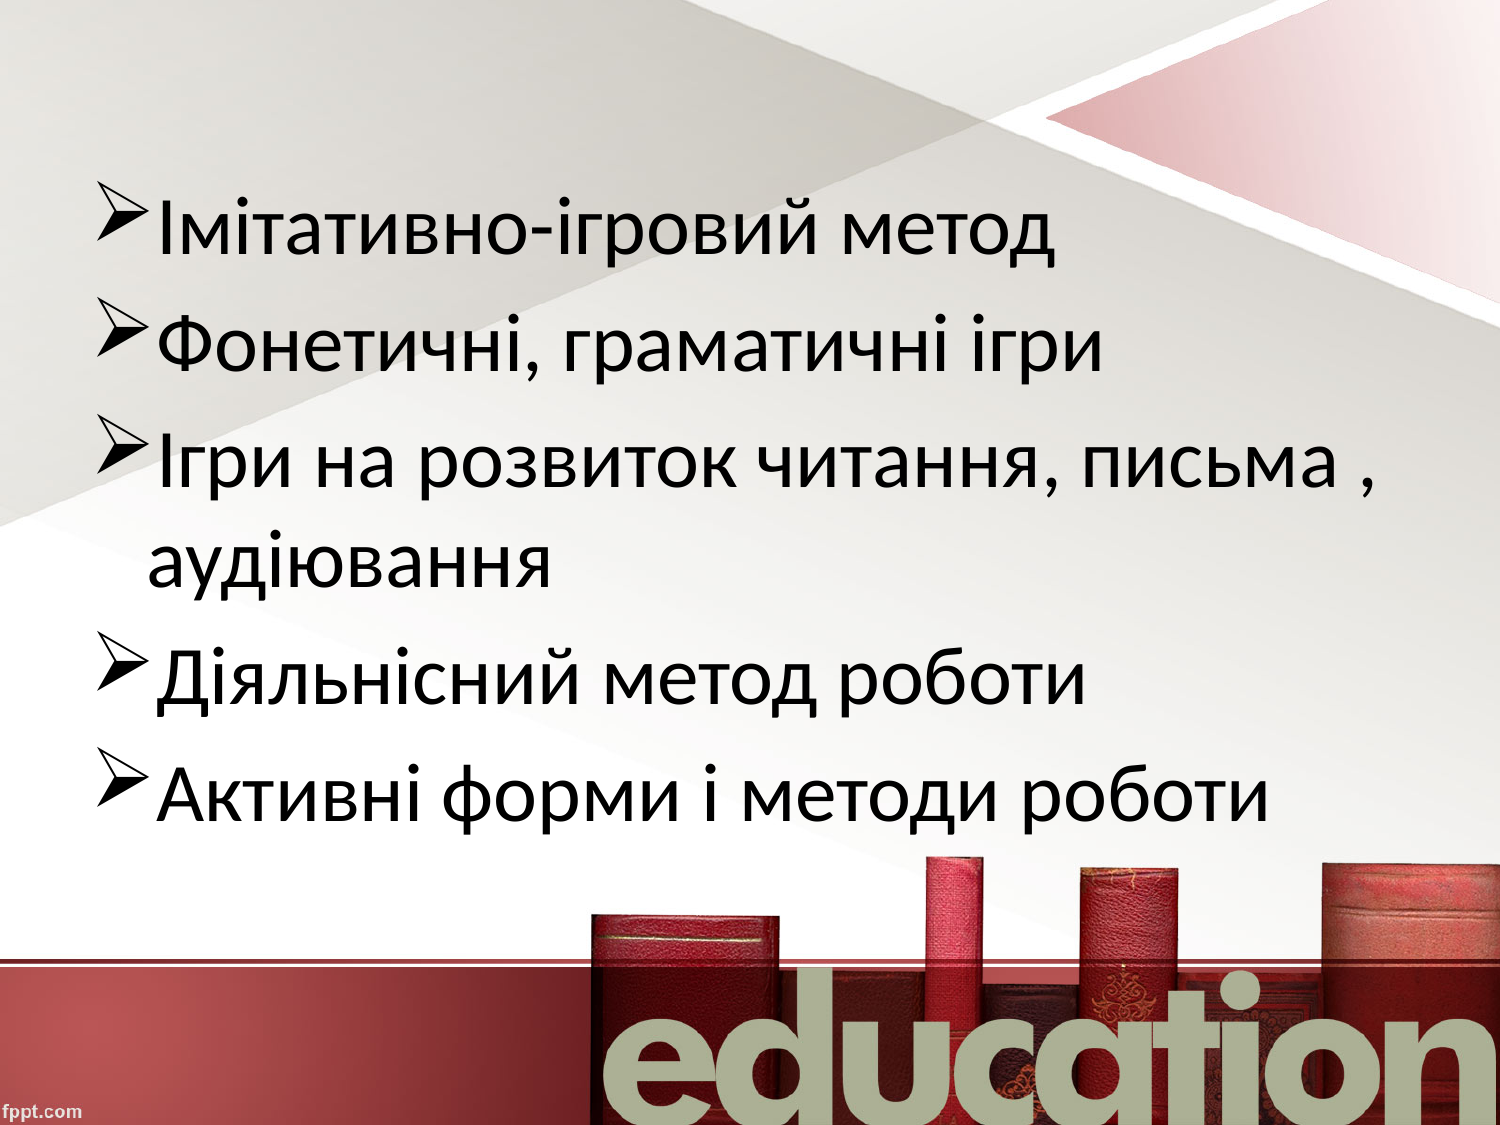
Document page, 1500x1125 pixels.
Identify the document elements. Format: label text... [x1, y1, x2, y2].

picture [0, 0, 1500, 1125]
list Імітативно-ігровий метод Фонетичні, граматичні ігри Ігри на розвиток читання, письма , аудіювання Діяльнісний метод роботи Активні форми і методи роботи [75, 164, 1500, 1056]
